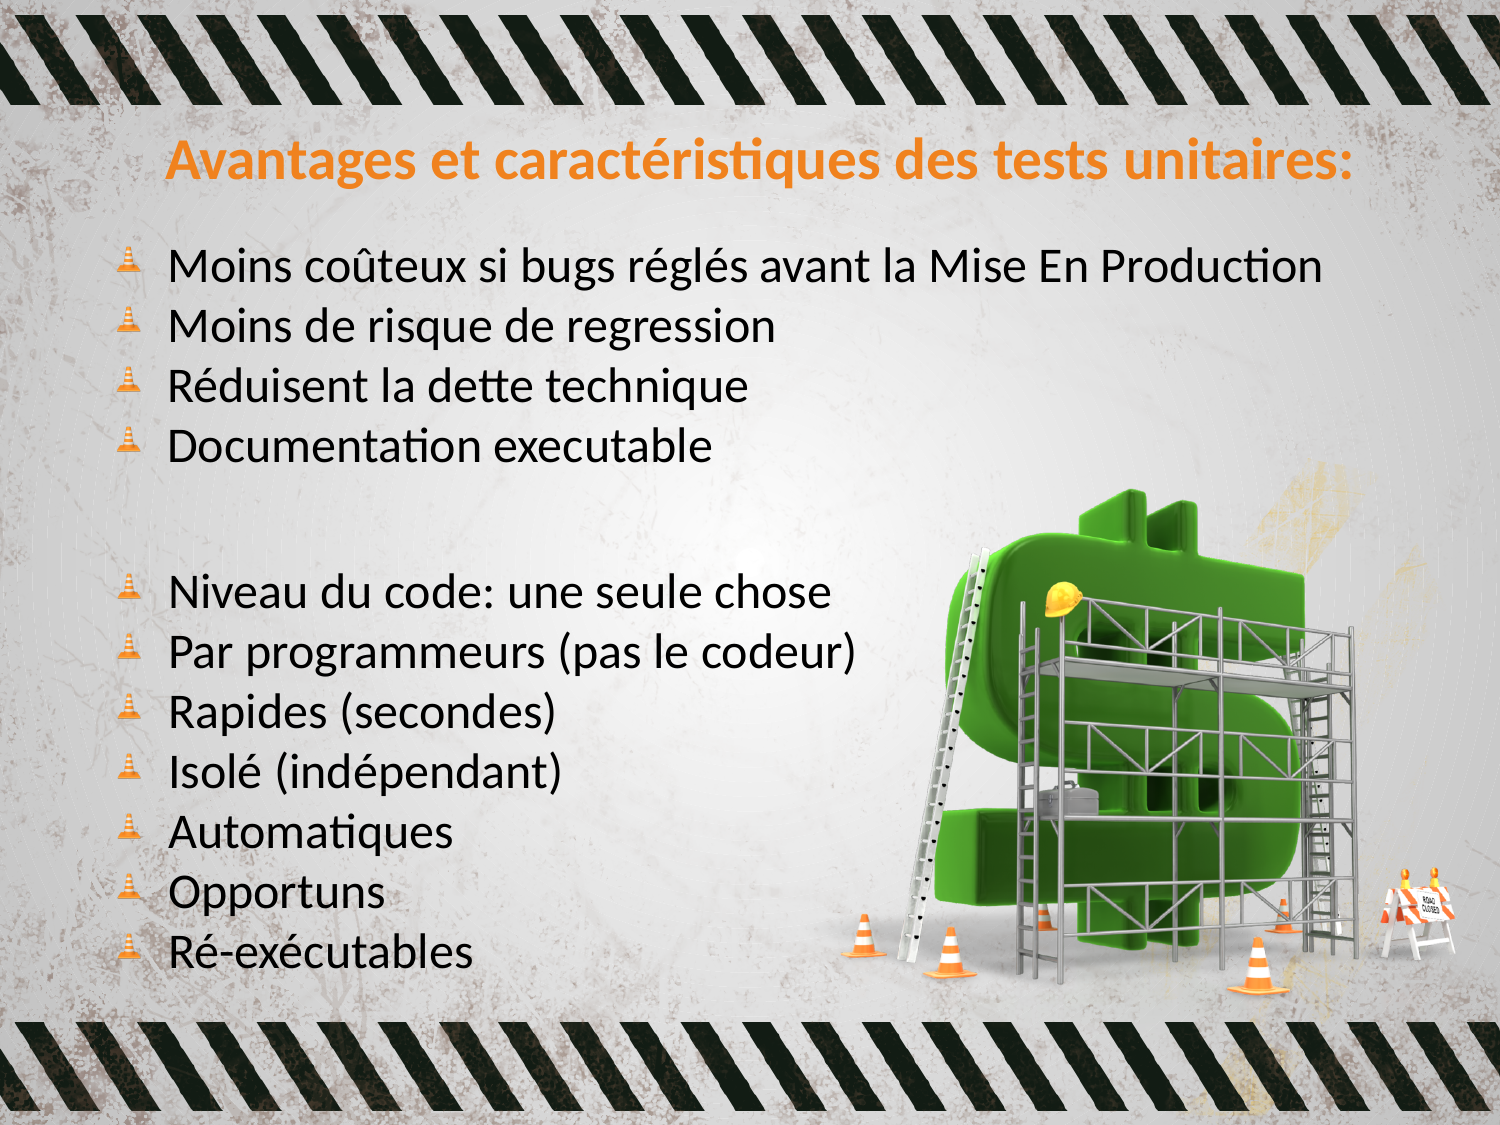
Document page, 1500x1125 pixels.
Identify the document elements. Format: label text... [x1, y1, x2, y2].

text_box Niveau du code: une seule chose Par programmeurs (pas le codeur) Rapides (secondes) Isolé (indépendant) Automatiques Opportuns Ré-exécutables [97, 551, 776, 987]
title Avantages et caractéristiques des tests unitaires: [150, 112, 1425, 200]
picture [0, 0, 1500, 1125]
text_box Moins coûteux si bugs réglés avant la Mise En Production Moins de risque de regression Réduisent la dette technique Documentation executable [96, 224, 1399, 540]
